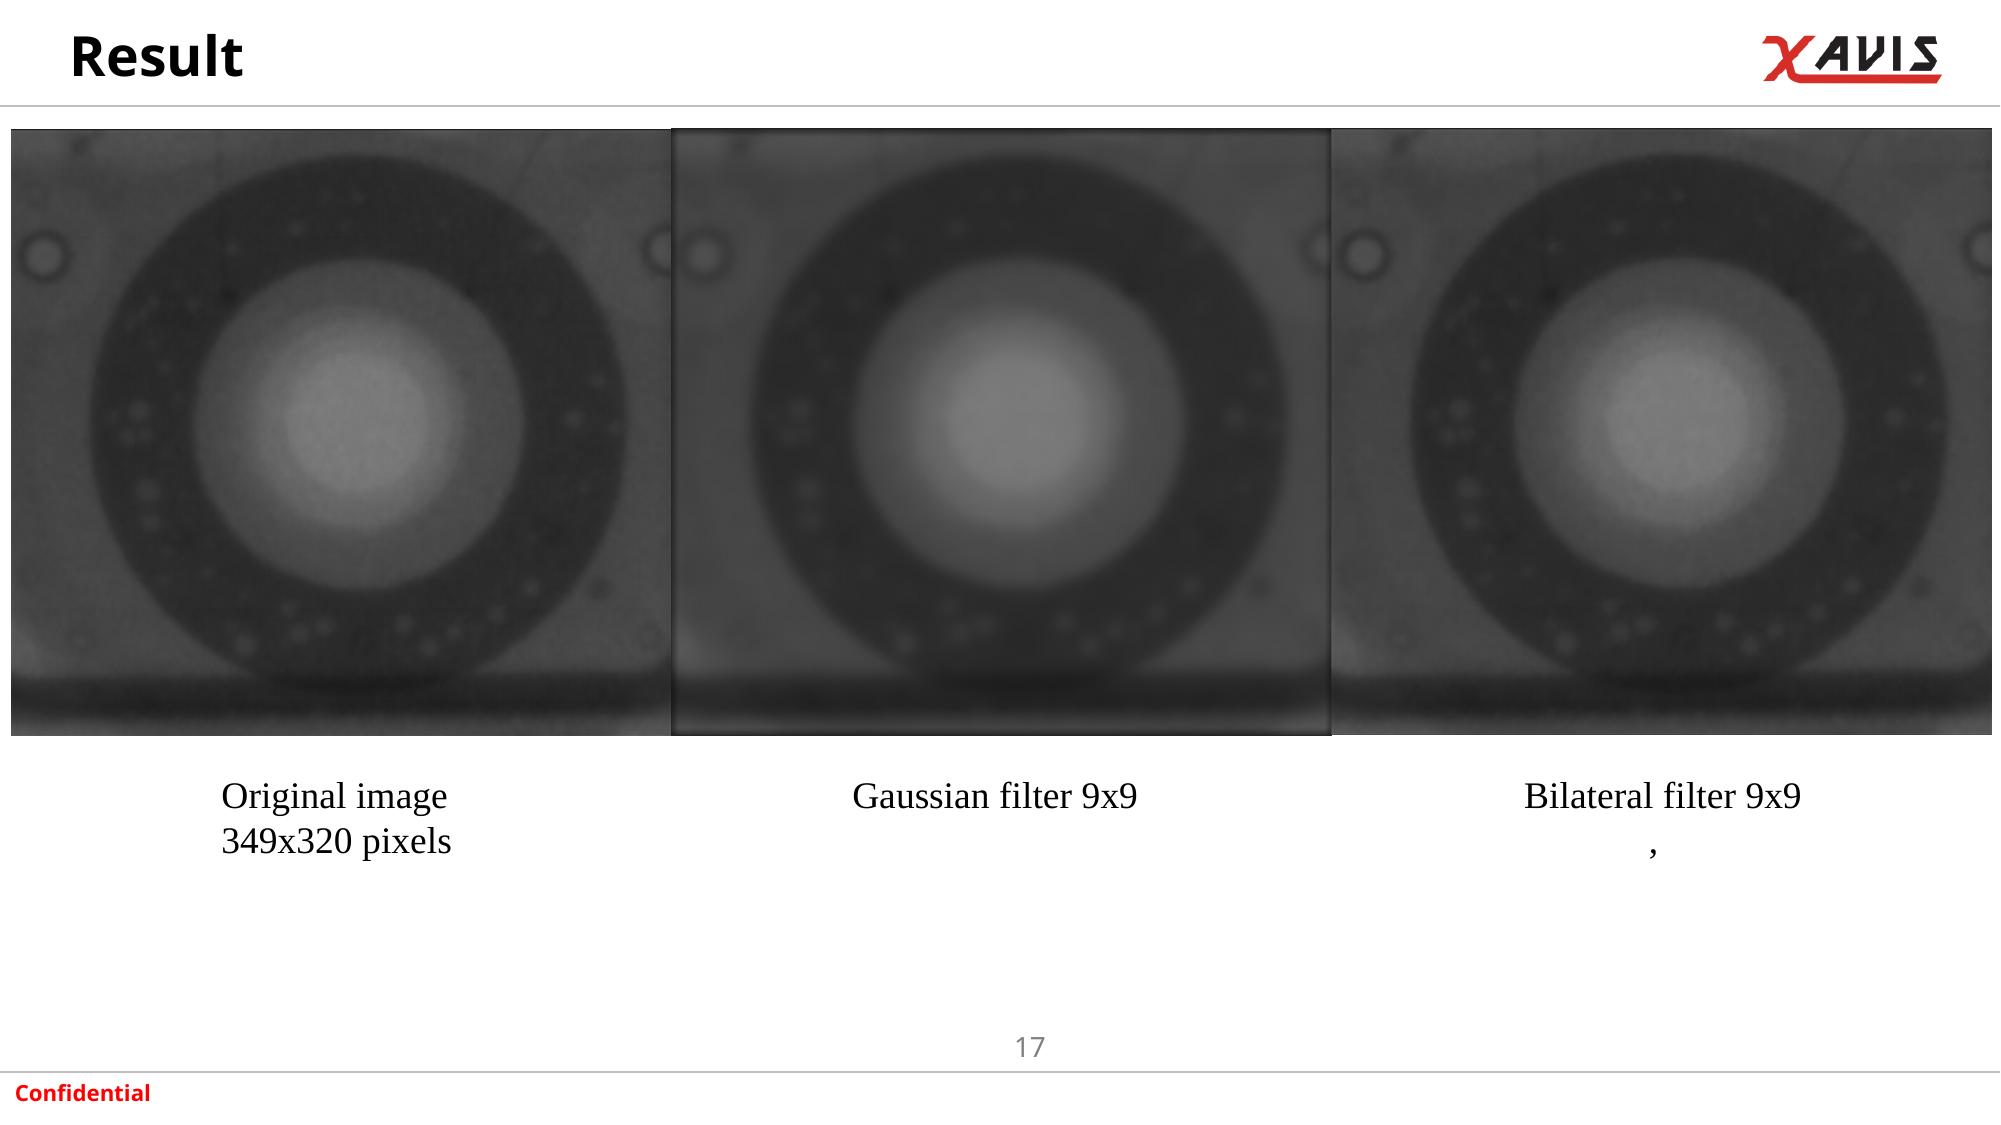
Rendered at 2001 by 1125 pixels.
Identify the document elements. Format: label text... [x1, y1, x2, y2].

text_box Original image 349x320 pixels [206, 764, 467, 869]
picture [11, 128, 1992, 737]
picture [1756, 26, 1946, 89]
title Result [55, 23, 1270, 85]
